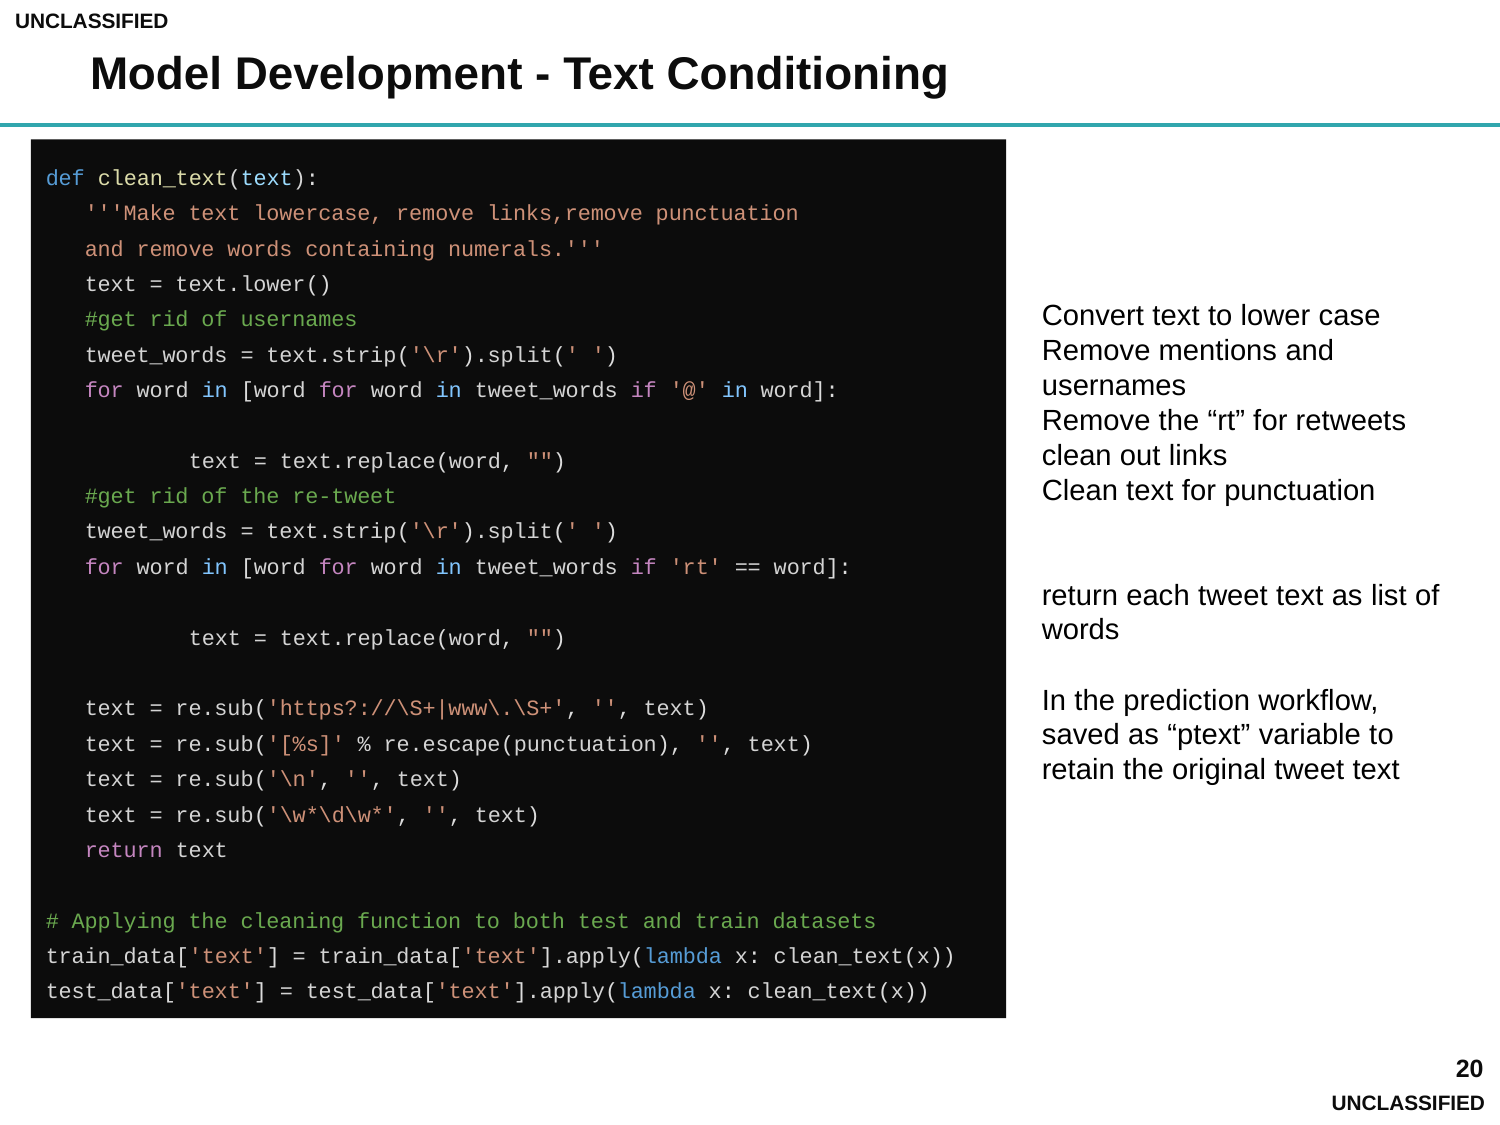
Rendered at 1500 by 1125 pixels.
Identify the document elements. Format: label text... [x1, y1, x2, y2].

text_box Convert text to lower case Remove mentions and usernames Remove the “rt” for retweets clean out links Clean text for punctuation return each tweet text as list of words In the prediction workflow, saved as “ptext” variable to retain the original tweet text [1026, 281, 1474, 801]
text_box def clean_text(text): '''Make text lowercase, remove links,remove punctuation and remove words containing numerals.''' text = text.lower() #get rid of usernames tweet_words = text.strip('\r').split(' ') for word in [word for word in tweet_words if '@' in word]: text = text.replace(word, "") #get rid of the re-tweet tweet_words = text.strip('\r').split(' ') for word in [word for word in tweet_words if 'rt' == word]: text = text.replace(word, "") text = re.sub('https?://\S+|www\.\S+', '', text) text = re.sub('[%s]' % re.escape(punctuation), '', text) text = re.sub('\n', '', text) text = re.sub('\w*\d\w*', '', text) return text # Applying the cleaning function to both test and train datasets train_data['text'] = train_data['text'].apply(lambda x: clean_text(x)) test_data['text'] = test_data['text'].apply(lambda x: clean_text(x)) [30, 139, 1007, 1019]
title Model Development - Text Conditioning [75, 34, 1300, 109]
